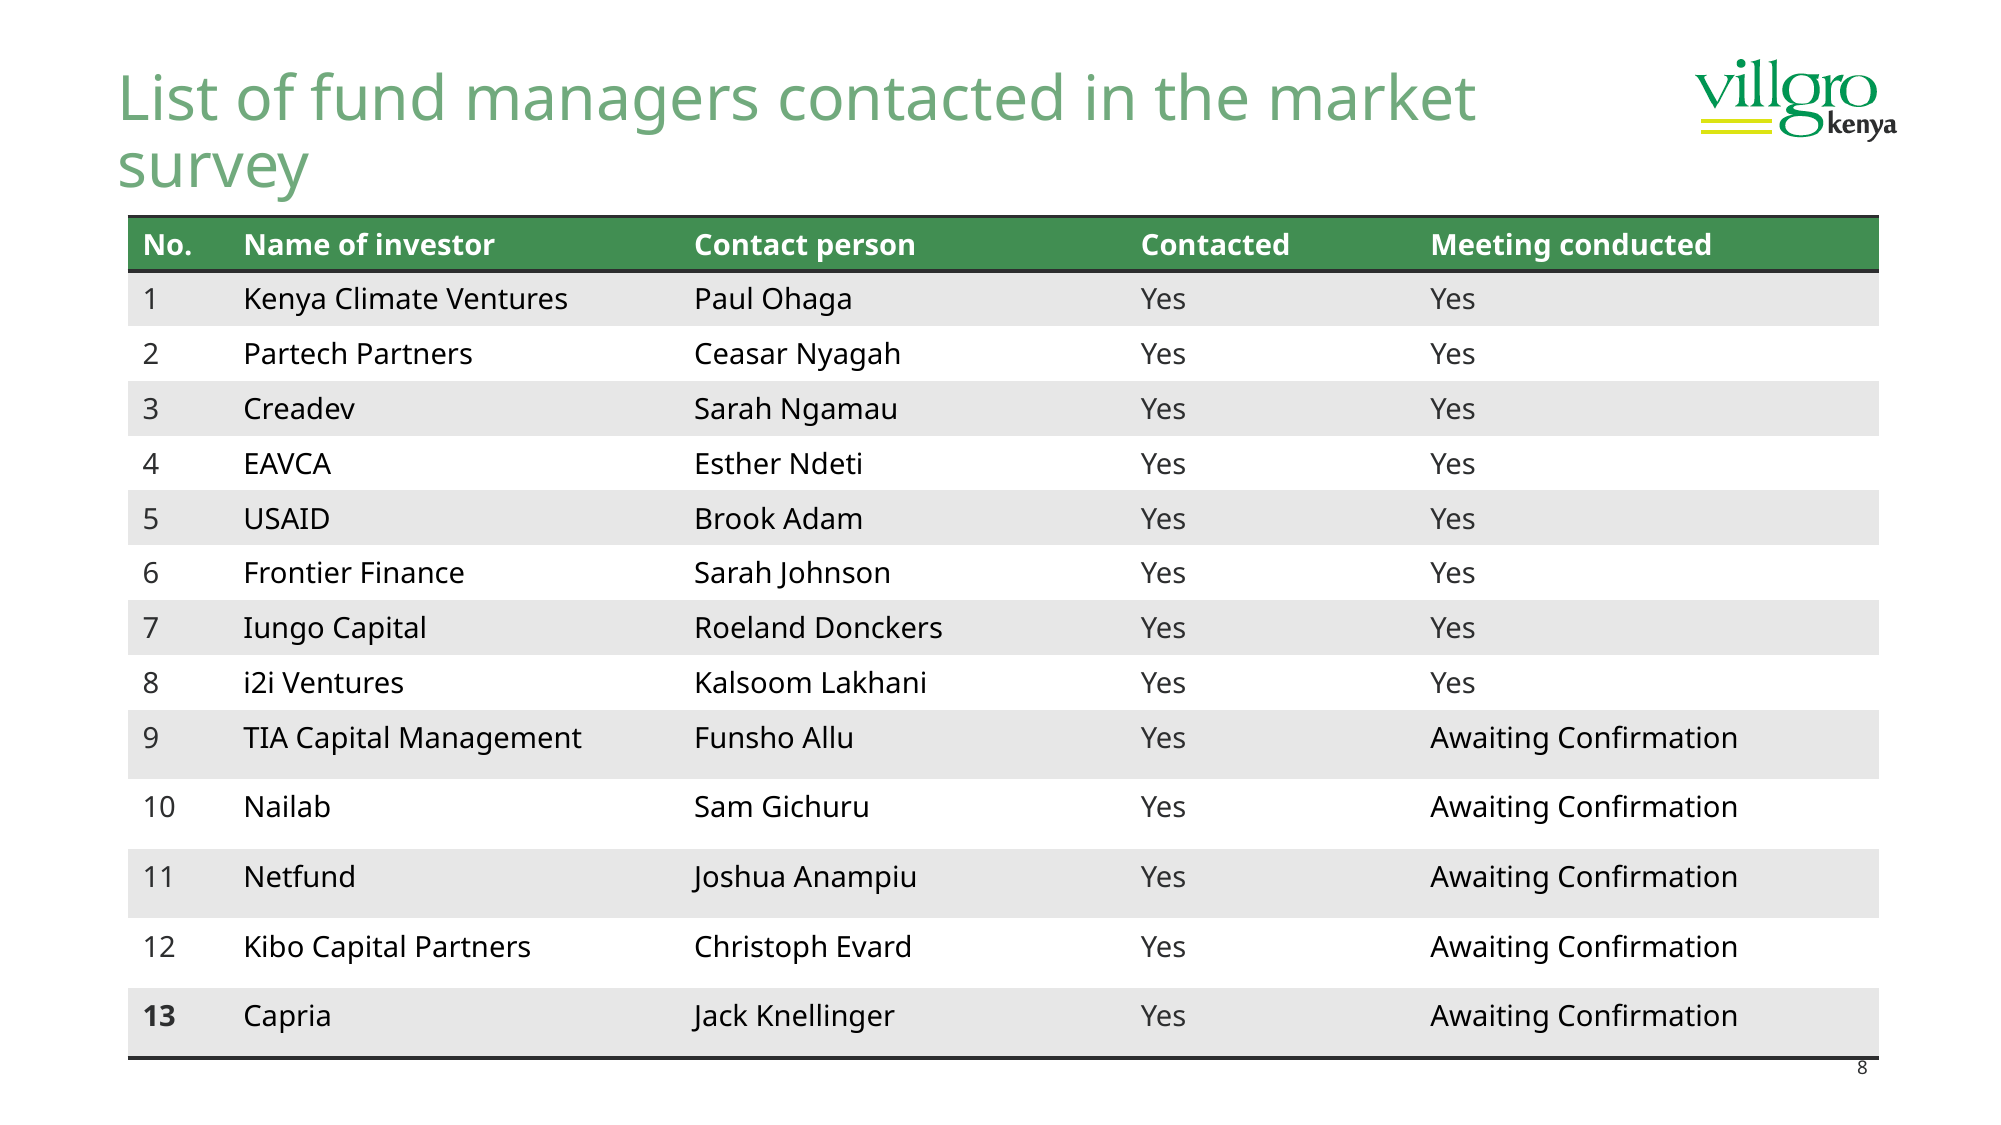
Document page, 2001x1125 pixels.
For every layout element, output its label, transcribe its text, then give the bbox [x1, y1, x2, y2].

table_cell 11 [128, 849, 228, 918]
table_cell Yes [1126, 988, 1415, 1056]
table_cell 7 [128, 600, 228, 655]
table_cell Paul Ohaga [679, 273, 1126, 326]
table_cell Yes [1126, 710, 1415, 779]
table_cell 6 [128, 545, 228, 600]
table_header No. [128, 218, 228, 269]
table_cell Yes [1126, 326, 1415, 381]
table_cell Yes [1415, 326, 1879, 381]
table_cell Yes [1415, 381, 1879, 436]
table_cell 2 [128, 326, 228, 381]
table_cell Partech Partners [228, 326, 679, 381]
table_cell Capria [228, 988, 679, 1056]
table_cell TIA Capital Management [228, 710, 679, 779]
table_cell Netfund [228, 849, 679, 918]
table_cell 5 [128, 490, 228, 545]
table_cell Funsho Allu [679, 710, 1126, 779]
table_cell Awaiting Confirmation [1415, 779, 1879, 849]
table_cell 1 [128, 273, 228, 326]
table_cell Yes [1415, 545, 1879, 600]
table_cell Yes [1126, 600, 1415, 655]
table_cell Joshua Anampiu [679, 849, 1126, 918]
table_cell Nailab [228, 779, 679, 849]
table_cell 13 [128, 988, 228, 1056]
table_cell Yes [1415, 655, 1879, 710]
table_header Contact person [679, 218, 1126, 269]
table_cell Brook Adam [679, 490, 1126, 545]
table_cell Yes [1126, 849, 1415, 918]
table_cell Kibo Capital Partners [228, 918, 679, 988]
table_cell Yes [1126, 655, 1415, 710]
table_cell Sarah Johnson [679, 545, 1126, 600]
table_cell Kalsoom Lakhani [679, 655, 1126, 710]
table_cell Yes [1415, 600, 1879, 655]
title List of fund managers contacted in the market survey [102, 58, 1648, 215]
table_cell Frontier Finance [228, 545, 679, 600]
table_cell Yes [1126, 490, 1415, 545]
table_cell 4 [128, 436, 228, 490]
table_cell Ceasar Nyagah [679, 326, 1126, 381]
table_cell EAVCA [228, 436, 679, 490]
table_cell 10 [128, 779, 228, 849]
table_cell Sarah Ngamau [679, 381, 1126, 436]
table_cell Roeland Donckers [679, 600, 1126, 655]
table_cell 8 [128, 655, 228, 710]
table_cell Jack Knellinger [679, 988, 1126, 1056]
table_header Name of investor [228, 218, 679, 269]
table_cell Awaiting Confirmation [1415, 988, 1879, 1056]
table_cell Yes [1415, 490, 1879, 545]
table_cell Awaiting Confirmation [1415, 918, 1879, 988]
table_cell Creadev [228, 381, 679, 436]
table_cell Kenya Climate Ventures [228, 273, 679, 326]
table_cell USAID [228, 490, 679, 545]
table_cell Sam Gichuru [679, 779, 1126, 849]
table_cell Yes [1415, 273, 1879, 326]
table_header Meeting conducted [1415, 218, 1879, 269]
table_cell Yes [1126, 273, 1415, 326]
table_cell Yes [1126, 779, 1415, 849]
picture [1694, 59, 1898, 142]
table_cell 9 [128, 710, 228, 779]
table_cell 12 [128, 918, 228, 988]
table_cell Christoph Evard [679, 918, 1126, 988]
table_cell Yes [1415, 436, 1879, 490]
table_cell Yes [1126, 545, 1415, 600]
table_cell Awaiting Confirmation [1415, 849, 1879, 918]
table_cell Yes [1126, 381, 1415, 436]
table_cell 3 [128, 381, 228, 436]
table_cell Esther Ndeti [679, 436, 1126, 490]
table_header Contacted [1126, 218, 1415, 269]
slide_number 8 [1825, 1035, 1900, 1103]
table_cell Iungo Capital [228, 600, 679, 655]
table_cell Yes [1126, 436, 1415, 490]
table_cell i2i Ventures [228, 655, 679, 710]
table_cell Yes [1126, 918, 1415, 988]
table_cell Awaiting Confirmation [1415, 710, 1879, 779]
